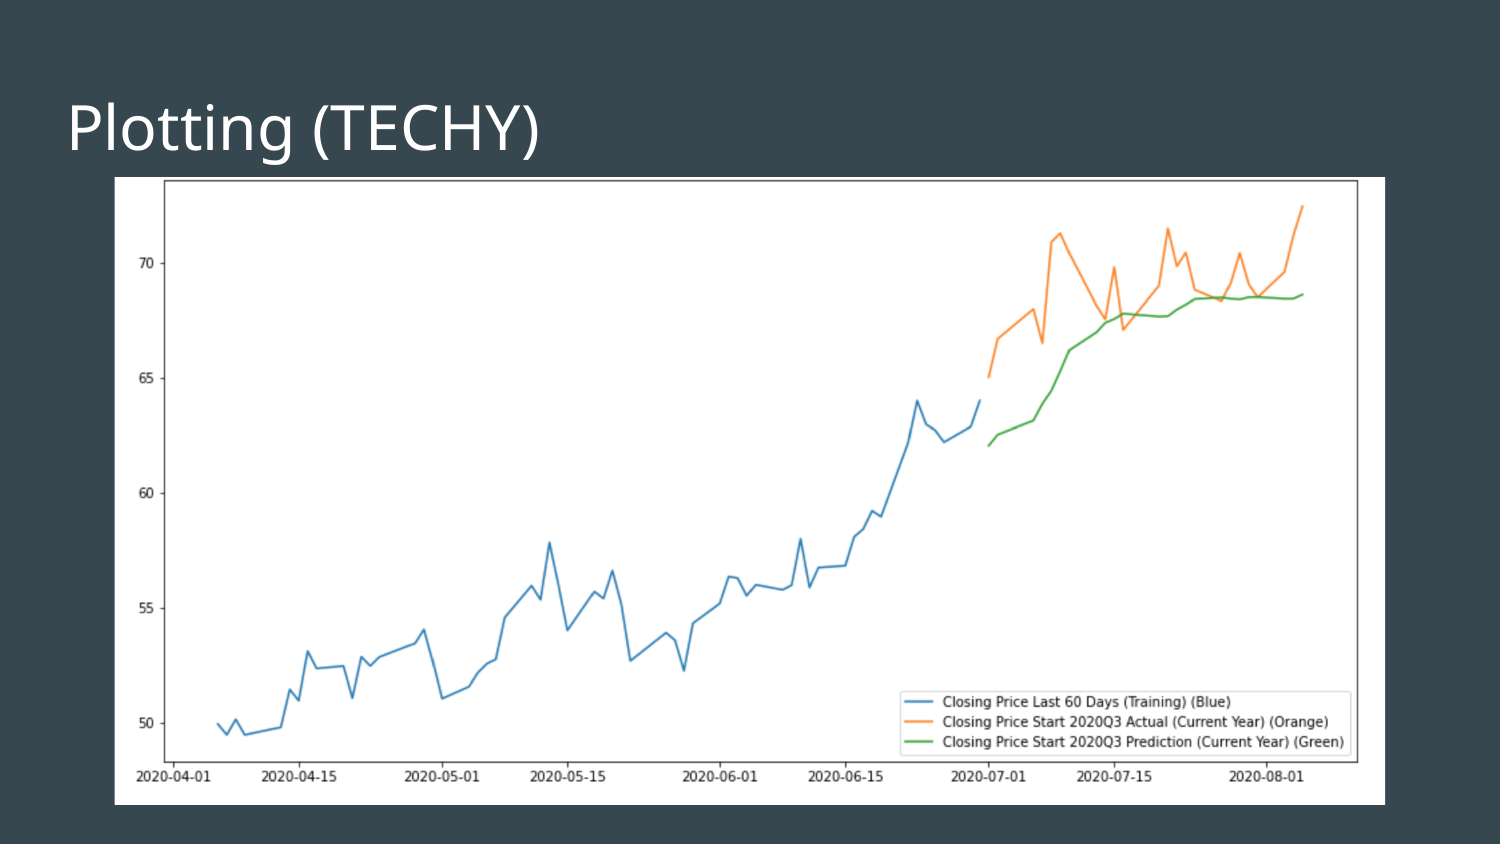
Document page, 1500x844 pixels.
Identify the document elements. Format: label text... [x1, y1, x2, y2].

picture [114, 177, 1386, 805]
title Plotting (TECHY) [51, 72, 1449, 167]
